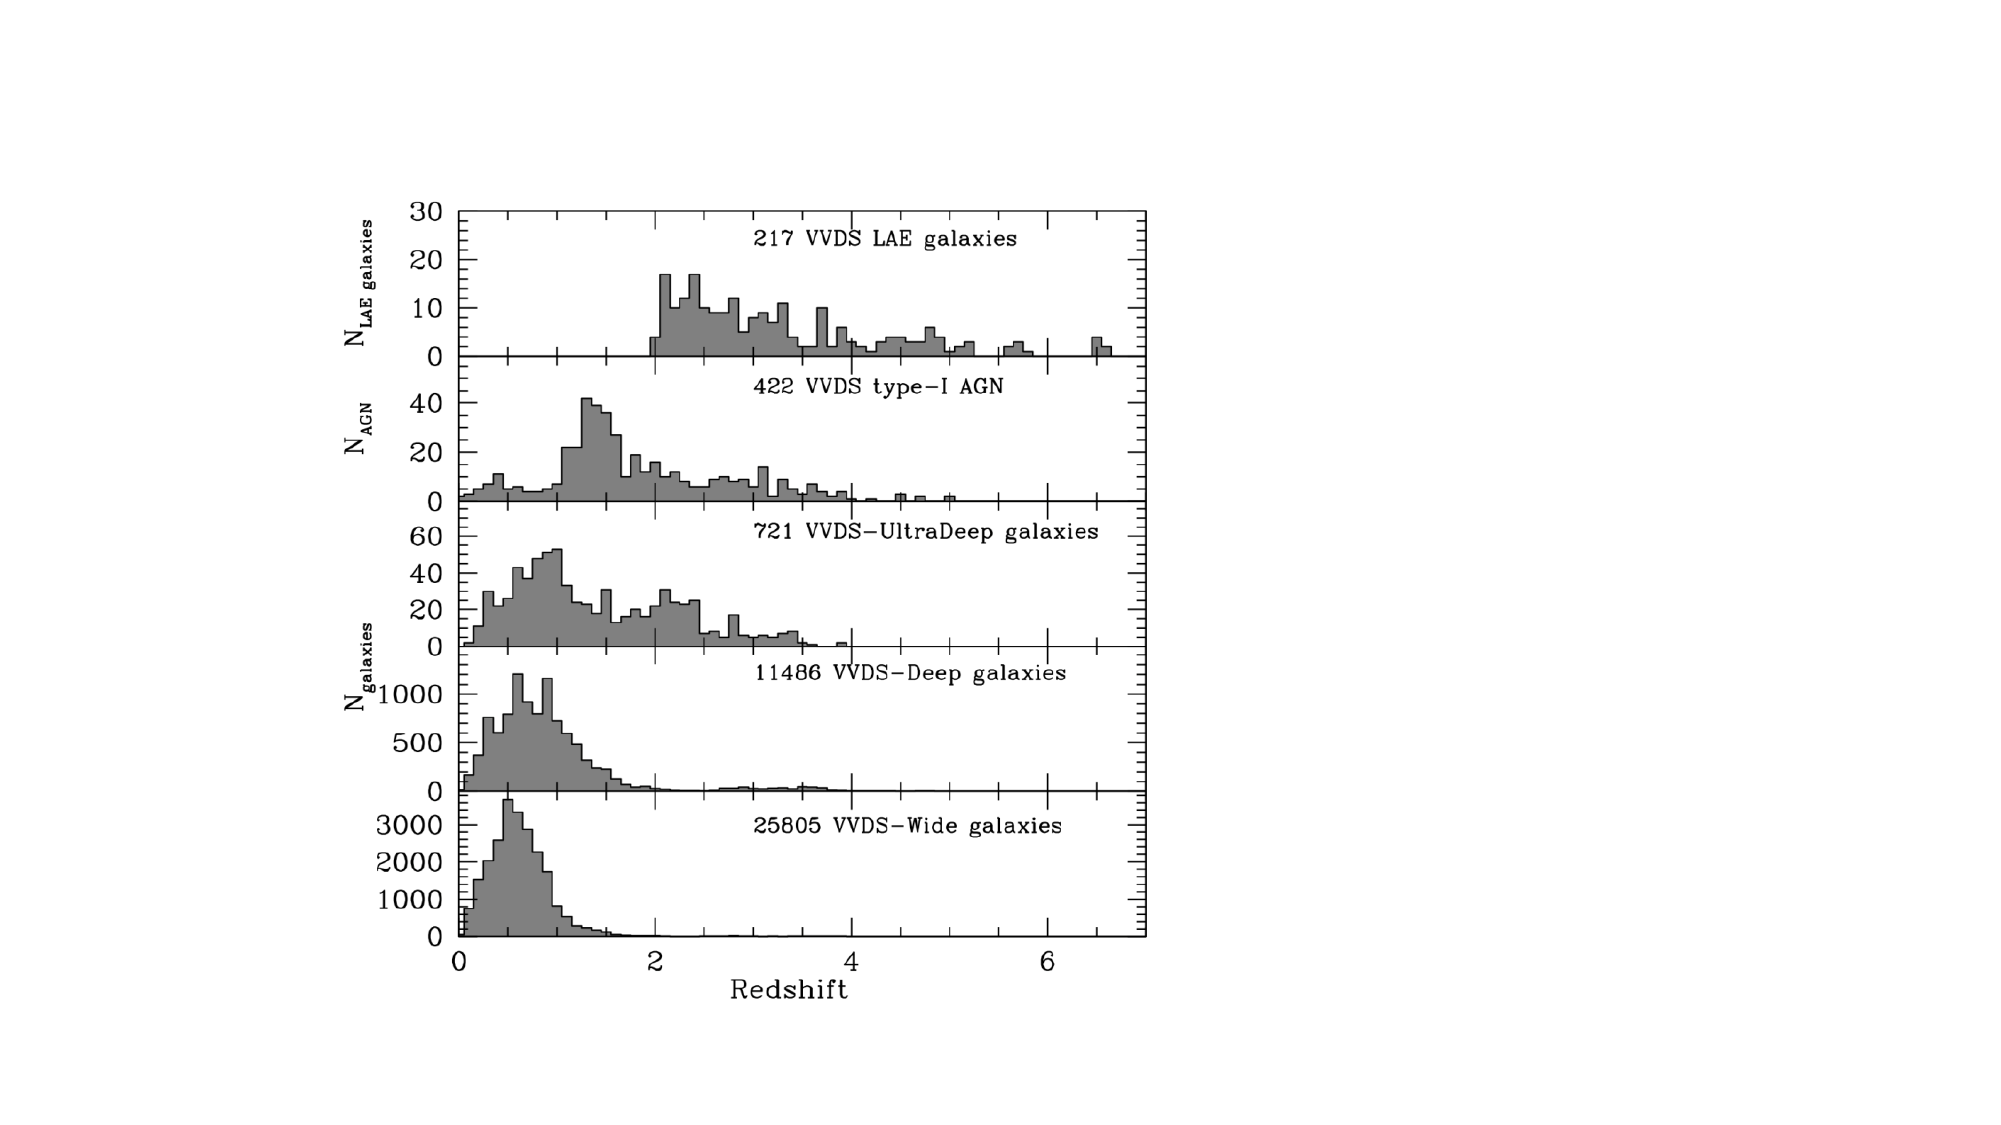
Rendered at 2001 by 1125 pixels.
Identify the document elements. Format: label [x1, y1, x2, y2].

picture [330, 179, 1180, 1019]
